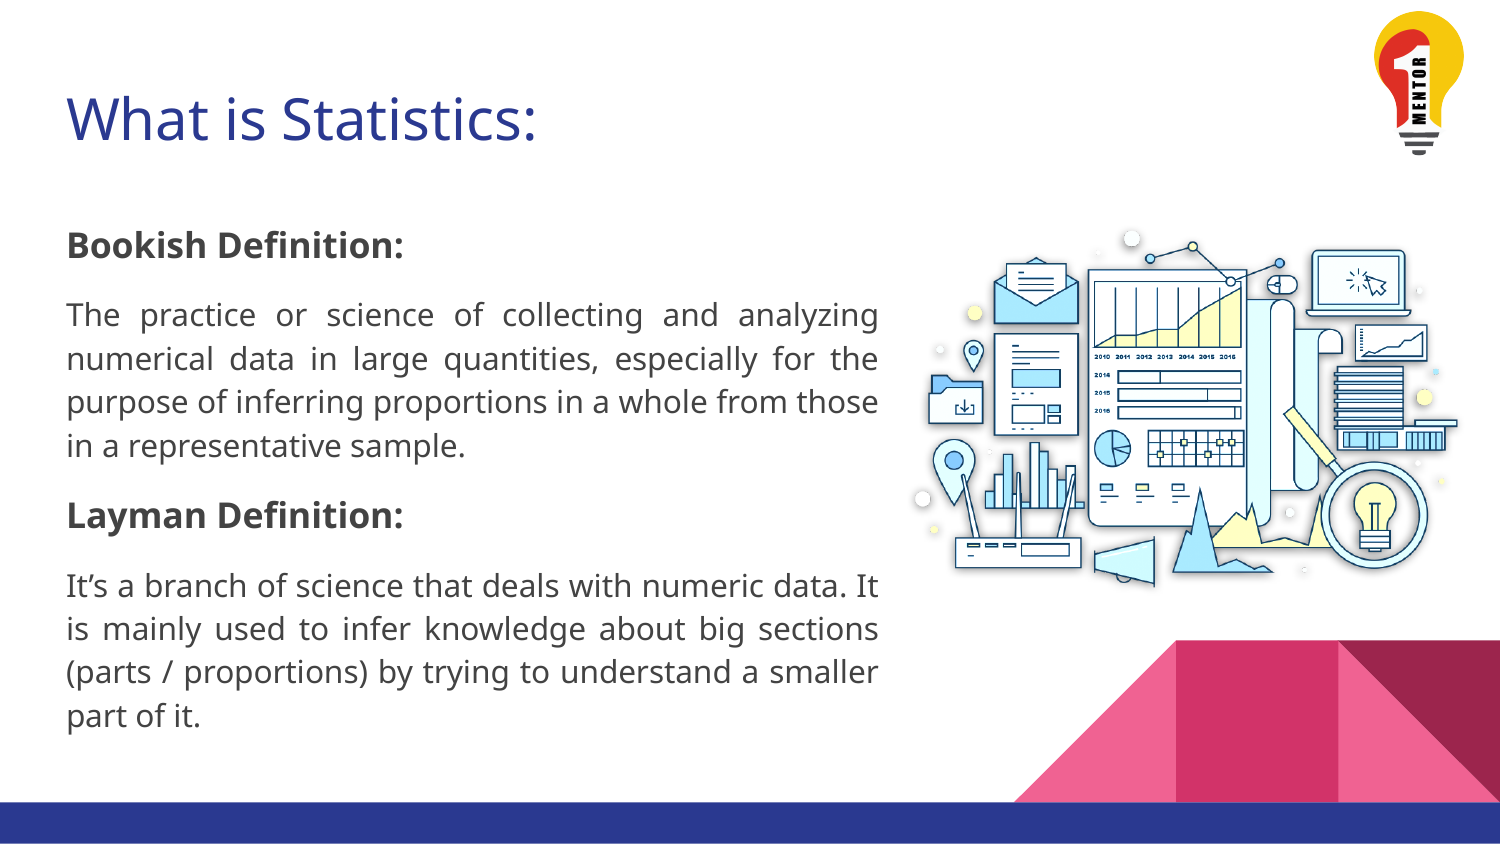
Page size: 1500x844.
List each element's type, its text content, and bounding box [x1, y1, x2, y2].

picture [1374, 11, 1465, 168]
title What is Statistics: [51, 67, 1369, 167]
picture [908, 219, 1464, 599]
list Bookish Definition: The practice or science of collecting and analyzing numerical data in large quantities, especially for the purpose of inferring proportions in a whole from those in a representative sample. Layman Definition: It’s a branch of science that deals with numeric data. It is mainly used to infer knowledge about big sections (parts / proportions) by trying to understand a smaller part of it. [51, 201, 895, 750]
